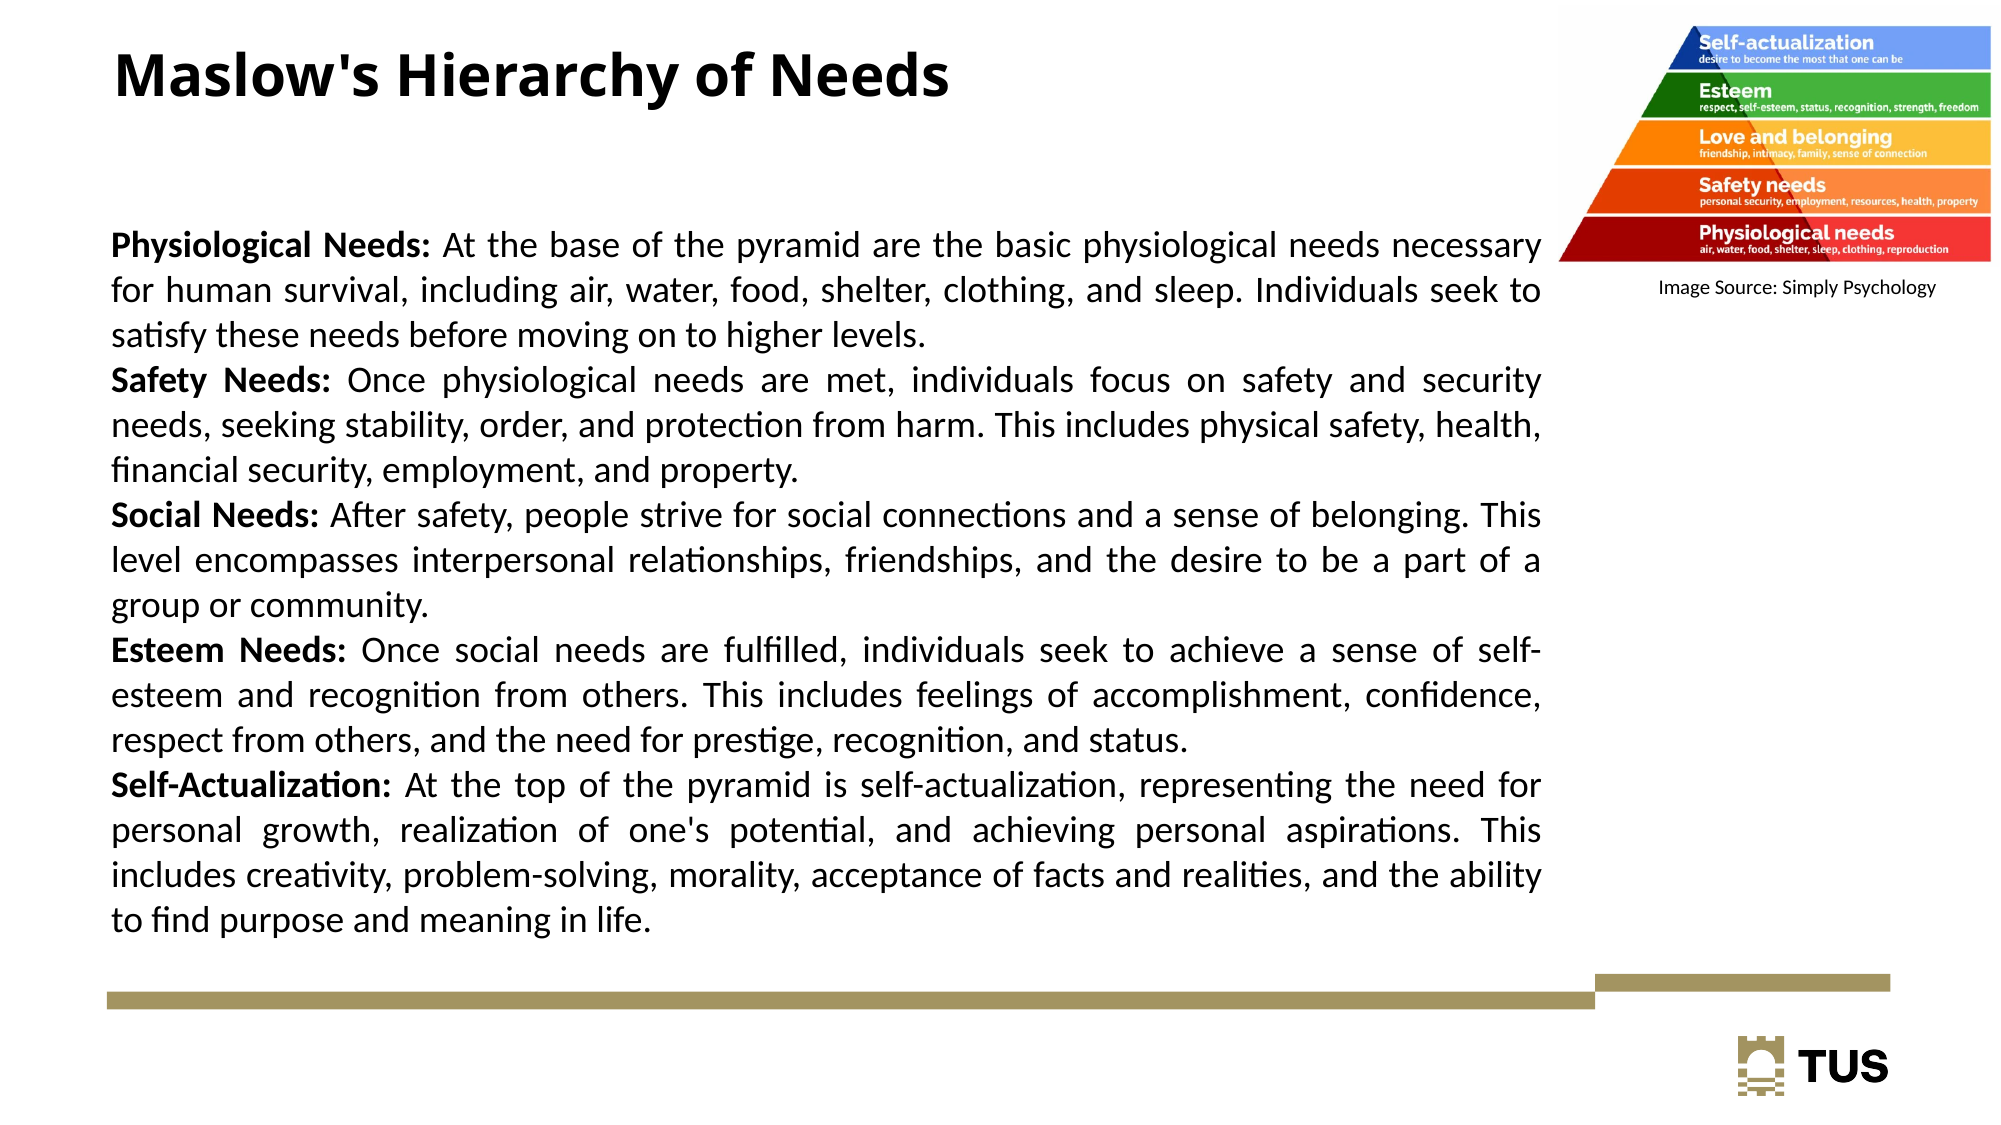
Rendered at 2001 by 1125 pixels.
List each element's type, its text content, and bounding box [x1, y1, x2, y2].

title Maslow's Hierarchy of Needs [113, 38, 1428, 163]
picture [1558, 5, 2000, 267]
text_box Physiological Needs: At the base of the pyramid are the basic physiological needs necessary for human survival, including air, water, food, shelter, clothing, and sleep. Individuals seek to satisfy these needs before moving on to higher levels. Safety Needs: Once physiological needs are met, individuals focus on safety and security needs, seeking stability, order, and protection from harm. This includes physical safety, health, financial security, employment, and property. Social Needs: After safety, people strive for social connections and a sense of belonging. This level encompasses interpersonal relationships, friendships, and the desire to be a part of a group or community. Esteem Needs: Once social needs are fulfilled, individuals seek to achieve a sense of self-esteem and recognition from others. This includes feelings of accomplishment, confidence, respect from others, and the need for prestige, recognition, and status. Self-Actualization: At the top of the pyramid is self-actualization, representing the need for personal growth, realization of one's potential, and achieving personal aspirations. This includes creativity, problem-solving, morality, acceptance of facts and realities, and the ability to find purpose and meaning in life. [96, 212, 1559, 948]
text_box Image Source: Simply Psychology [1643, 267, 1952, 307]
picture [1738, 1036, 1888, 1096]
